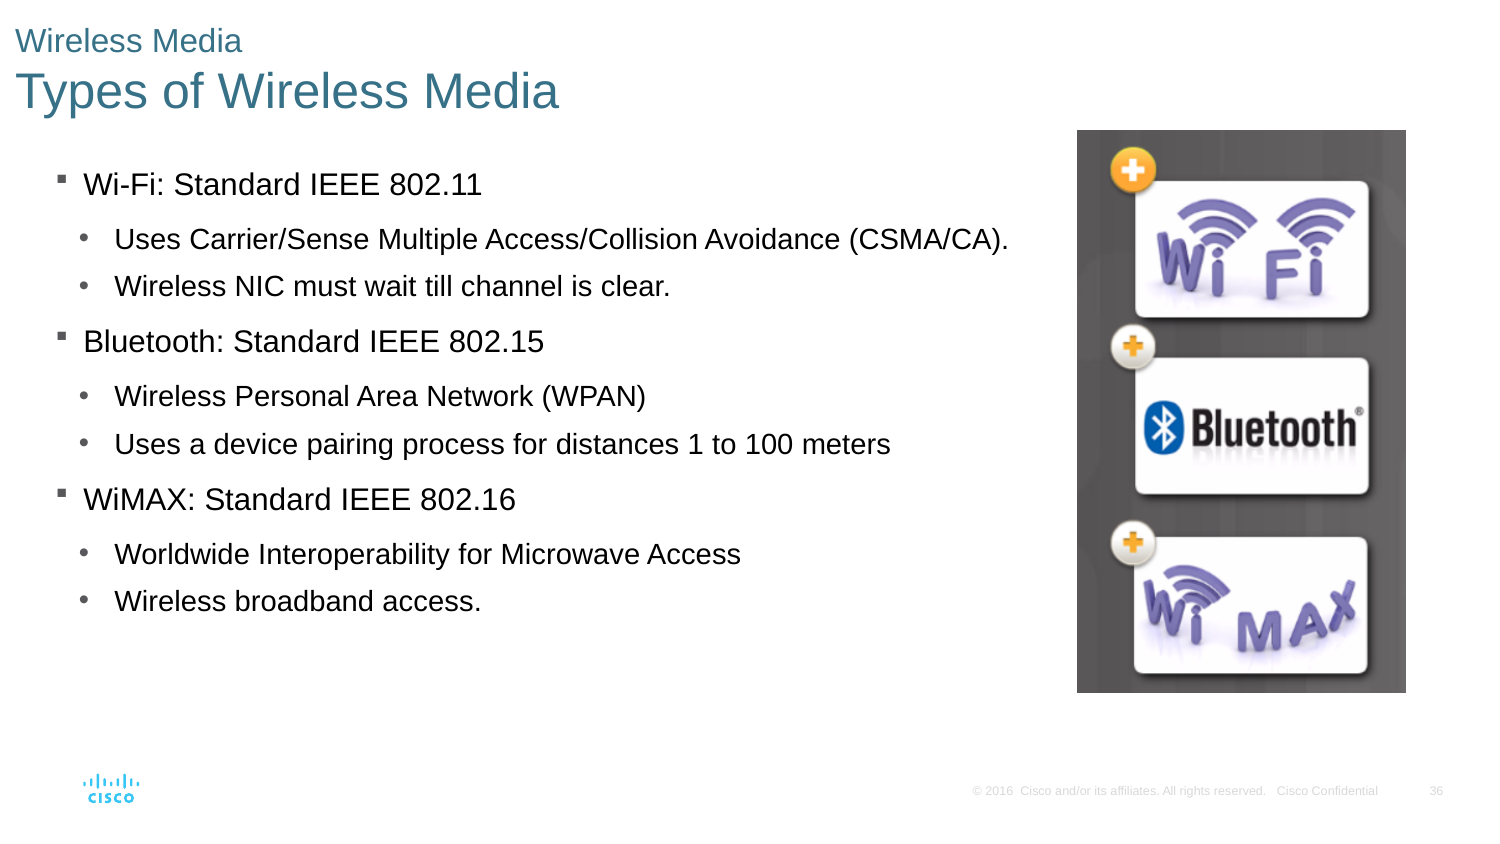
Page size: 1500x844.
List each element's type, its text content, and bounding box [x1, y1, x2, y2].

title Wireless Media Types of Wireless Media [0, 6, 1500, 131]
text_box Wi-Fi: Standard IEEE 802.11 Uses Carrier/Sense Multiple Access/Collision Avoidance (CSMA/CA). Wireless NIC must wait till channel is clear. Bluetooth: Standard IEEE 802.15 Wireless Personal Area Network (WPAN) Uses a device pairing process for distances 1 to 100 meters WiMAX: Standard IEEE 802.16 Worldwide Interoperability for Microwave Access Wireless broadband access. [40, 156, 1029, 625]
picture [1077, 130, 1407, 693]
